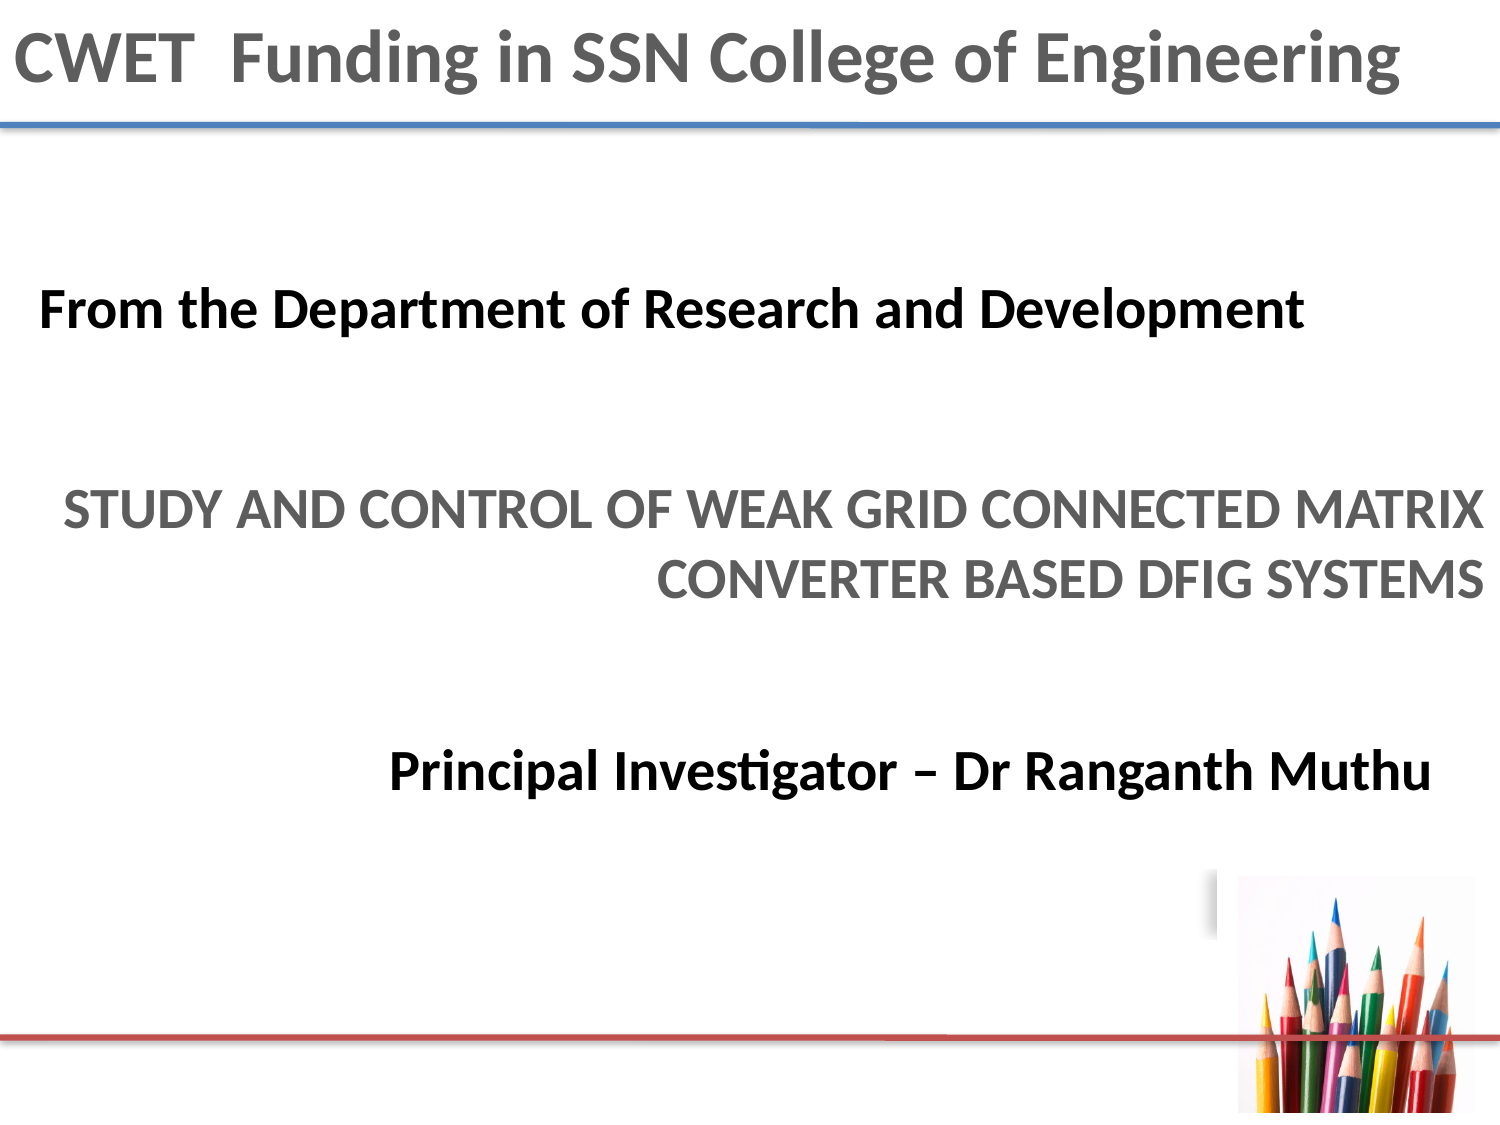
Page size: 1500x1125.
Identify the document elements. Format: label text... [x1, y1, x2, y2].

text_box Principal Investigator – Dr Ranganth Muthu [374, 725, 1500, 810]
text_box From the Department of Research and Development [24, 262, 1463, 348]
picture [1237, 1038, 1476, 1113]
picture [1237, 875, 1476, 1037]
text_box CWET Funding in SSN College of Engineering [0, 0, 1425, 105]
text_box STUDY AND CONTROL OF WEAK GRID CONNECTED MATRIX CONVERTER BASED DFIG SYSTEMS [37, 462, 1500, 618]
